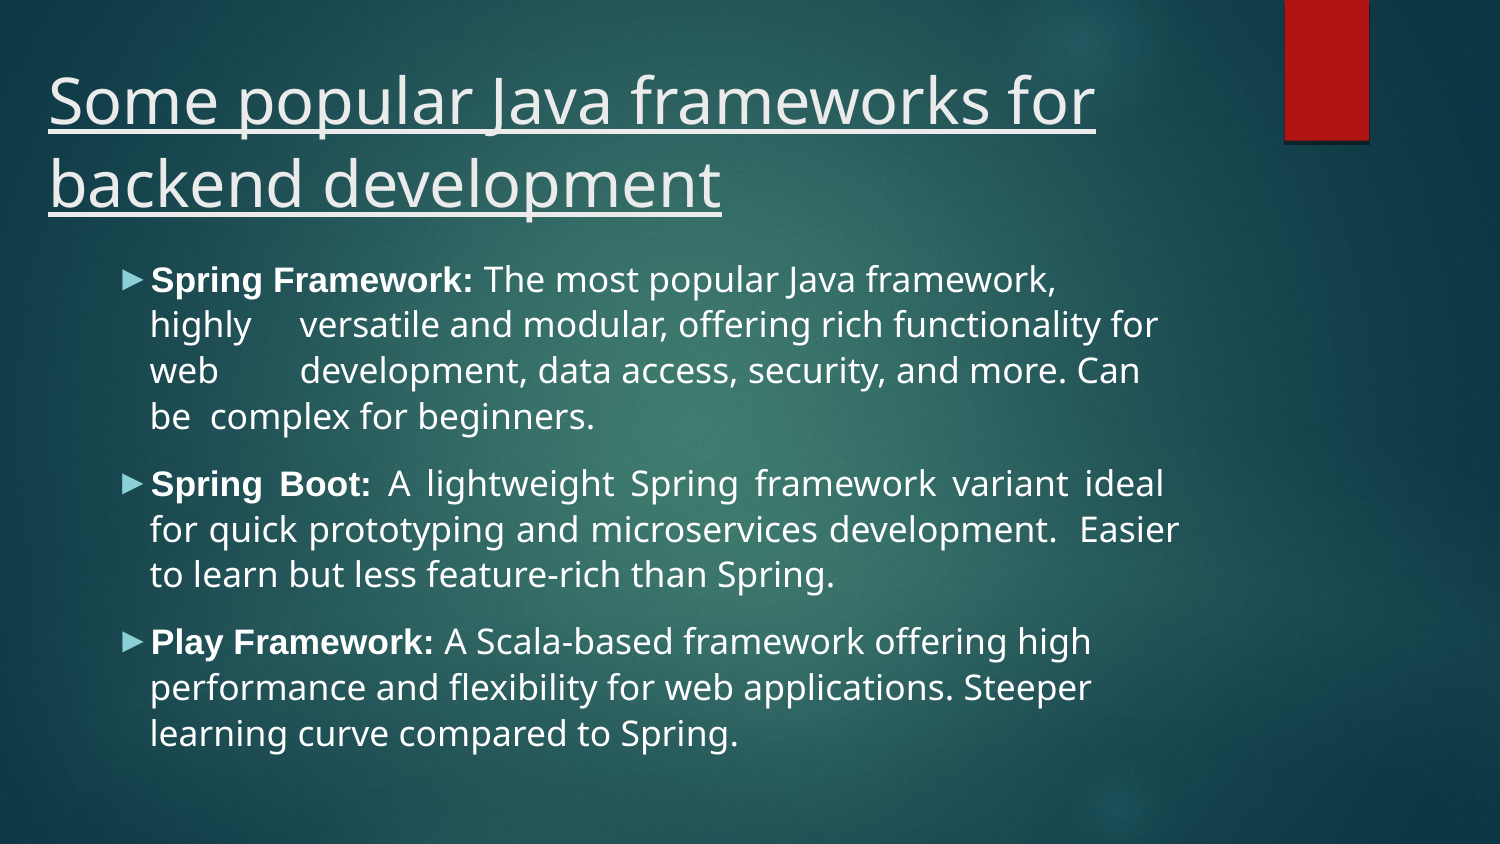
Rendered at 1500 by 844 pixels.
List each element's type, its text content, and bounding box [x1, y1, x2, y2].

title Some popular Java frameworks for backend development [46, 52, 1127, 221]
picture [0, 0, 1500, 844]
text_box Spring Framework: The most popular Java framework, highly versatile and modular, offering rich functionality for web development, data access, security, and more. Can be complex for beginners. Spring Boot: A lightweight Spring framework variant ideal for quick prototyping and microservices development. Easier to learn but less feature-rich than Spring. Play Framework: A Scala-based framework offering high performance and flexibility for web applications. Steeper learning curve compared to Spring. [113, 251, 1182, 754]
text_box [1284, 0, 1370, 145]
